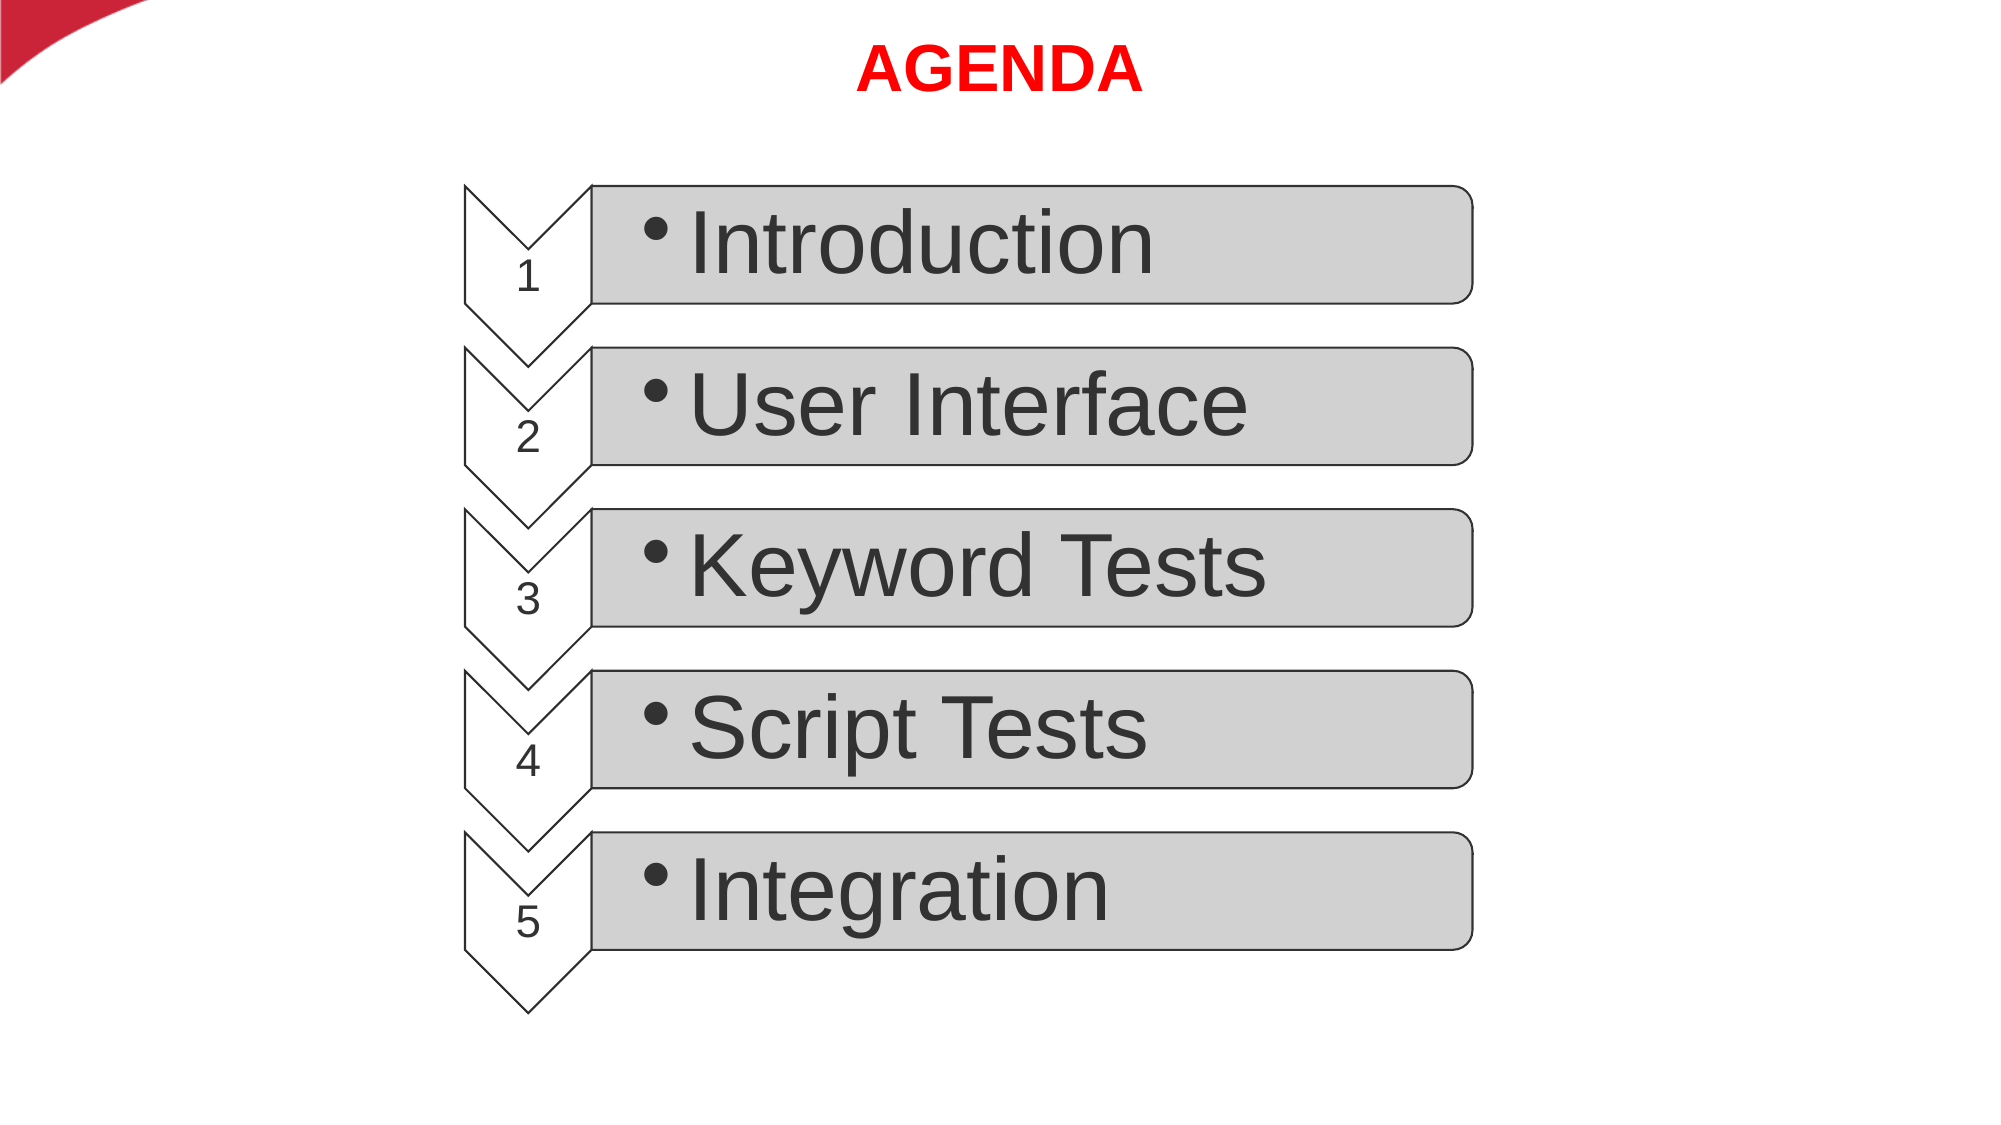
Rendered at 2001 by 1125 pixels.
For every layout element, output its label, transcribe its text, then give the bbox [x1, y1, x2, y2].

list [464, 185, 1473, 1014]
title AGENDA [137, 25, 1863, 115]
picture [0, 0, 158, 89]
